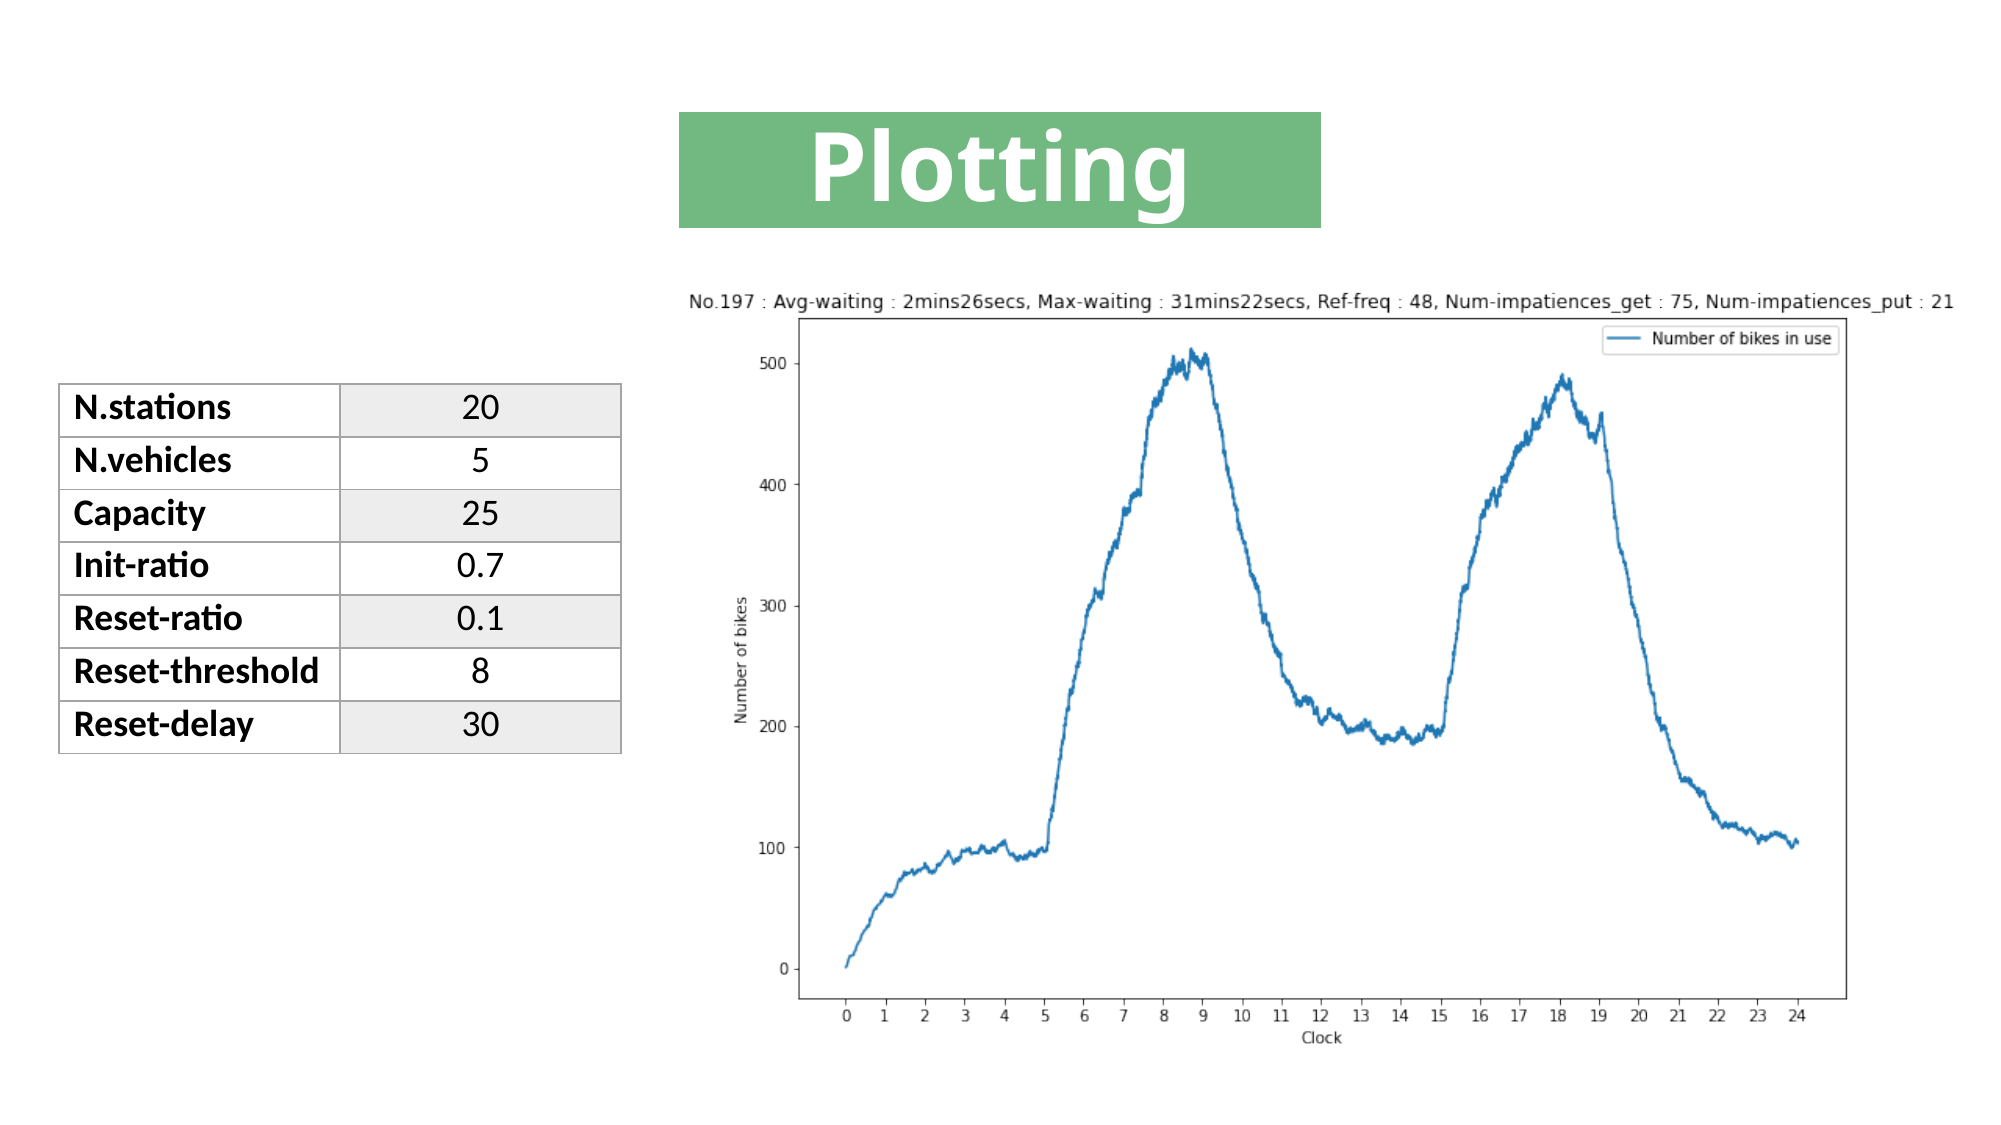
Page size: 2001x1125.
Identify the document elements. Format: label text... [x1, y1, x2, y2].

table_cell 30 [341, 702, 620, 753]
text_box Plotting [678, 111, 1322, 229]
table_cell 8 [341, 649, 620, 700]
table_header 20 [341, 385, 620, 436]
table_cell 0.1 [341, 596, 620, 647]
table_header N.stations [60, 385, 339, 436]
table_cell Capacity [60, 490, 339, 541]
table_cell 0.7 [341, 543, 620, 594]
table_cell Reset-threshold [60, 649, 339, 700]
picture [678, 282, 1965, 1058]
table_cell Reset-ratio [60, 596, 339, 647]
table_cell 25 [341, 490, 620, 541]
table_cell Init-ratio [60, 543, 339, 594]
table_cell 5 [341, 438, 620, 489]
table_cell N.vehicles [60, 438, 339, 489]
table_cell Reset-delay [60, 702, 339, 753]
